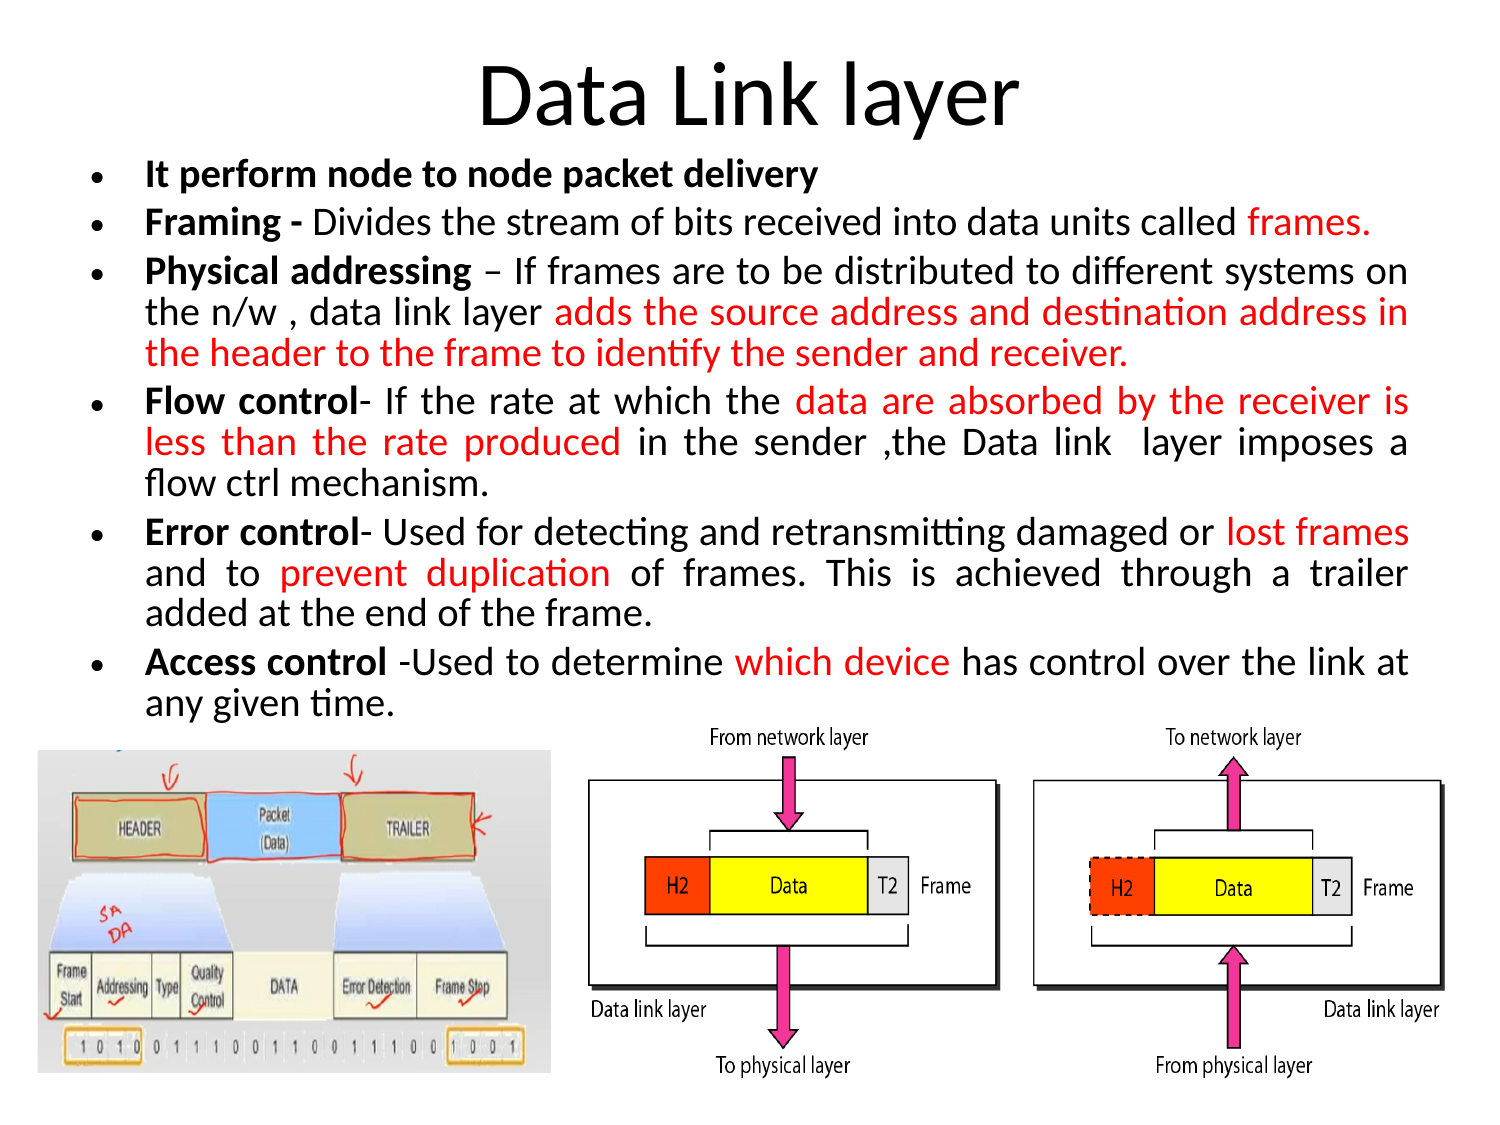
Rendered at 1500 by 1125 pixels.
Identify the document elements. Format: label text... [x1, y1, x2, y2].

picture [588, 724, 1445, 1080]
list It perform node to node packet delivery Framing - Divides the stream of bits received into data units called frames. Physical addressing – If frames are to be distributed to different systems on the n/w , data link layer adds the source address and destination address in the header to the frame to identify the sender and receiver. Flow control- If the rate at which the data are absorbed by the receiver is less than the rate produced in the sender ,the Data link layer imposes a flow ctrl mechanism. Error control- Used for detecting and retransmitting damaged or lost frames and to prevent duplication of frames. This is achieved through a trailer added at the end of the frame. Access control -Used to determine which device has control over the link at any given time. [75, 149, 1425, 750]
title Data Link layer [75, 45, 1425, 149]
picture [37, 749, 552, 1081]
